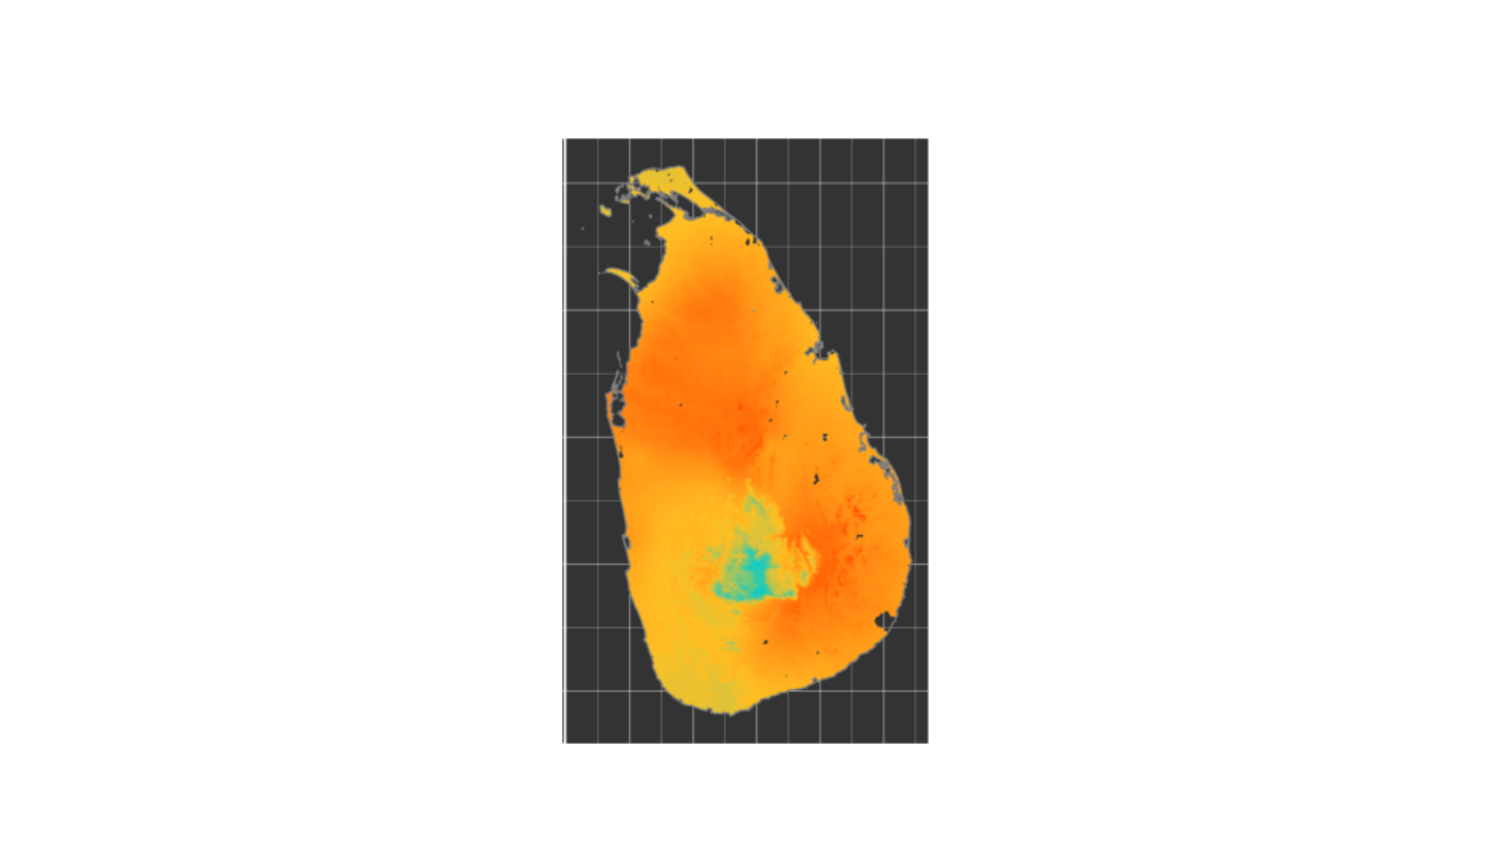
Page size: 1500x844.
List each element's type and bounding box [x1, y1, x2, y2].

picture [561, 129, 950, 755]
